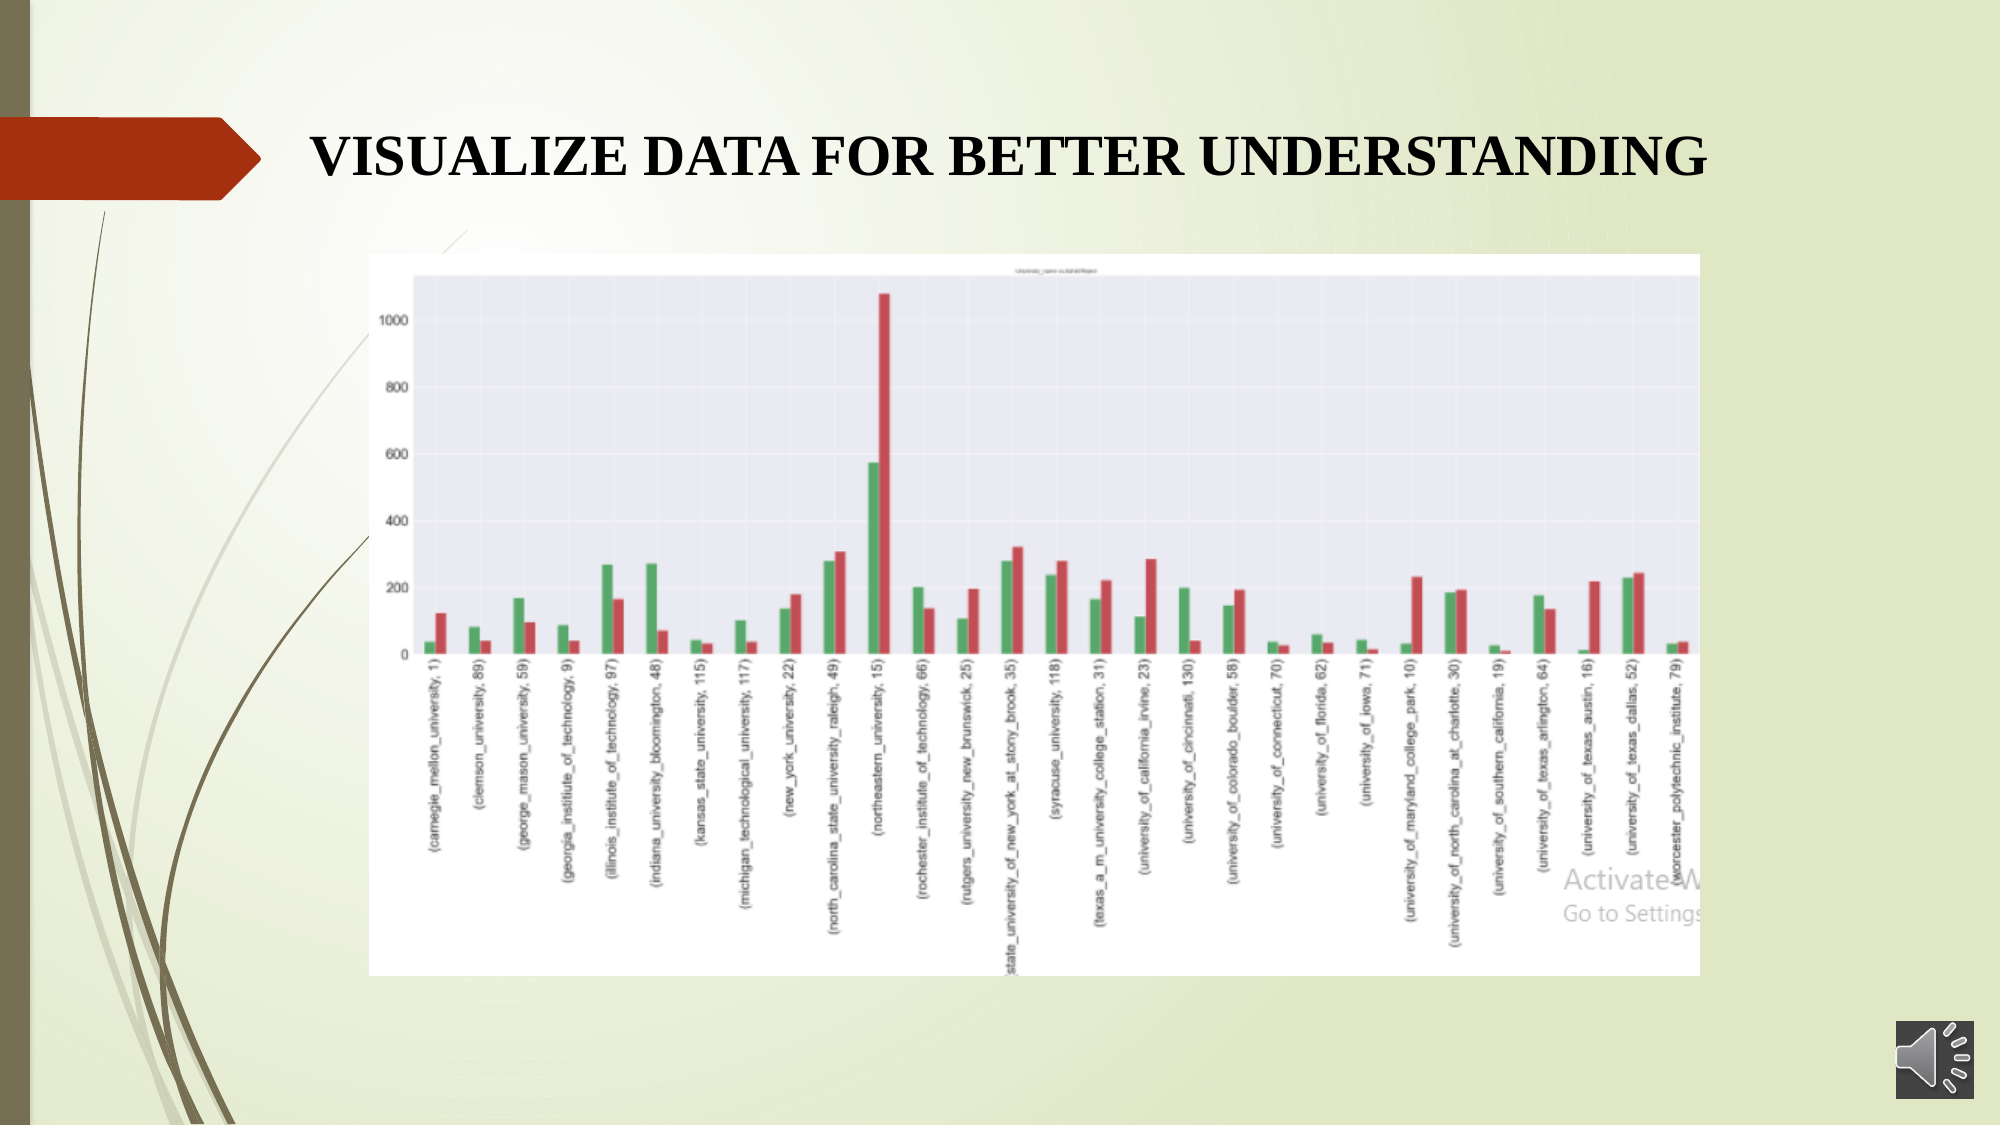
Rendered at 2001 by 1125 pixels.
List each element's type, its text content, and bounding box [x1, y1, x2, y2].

picture [1894, 1019, 1976, 1101]
picture [368, 254, 1701, 977]
text_box VISUALIZE DATA FOR BETTER UNDERSTANDING [294, 109, 1806, 195]
